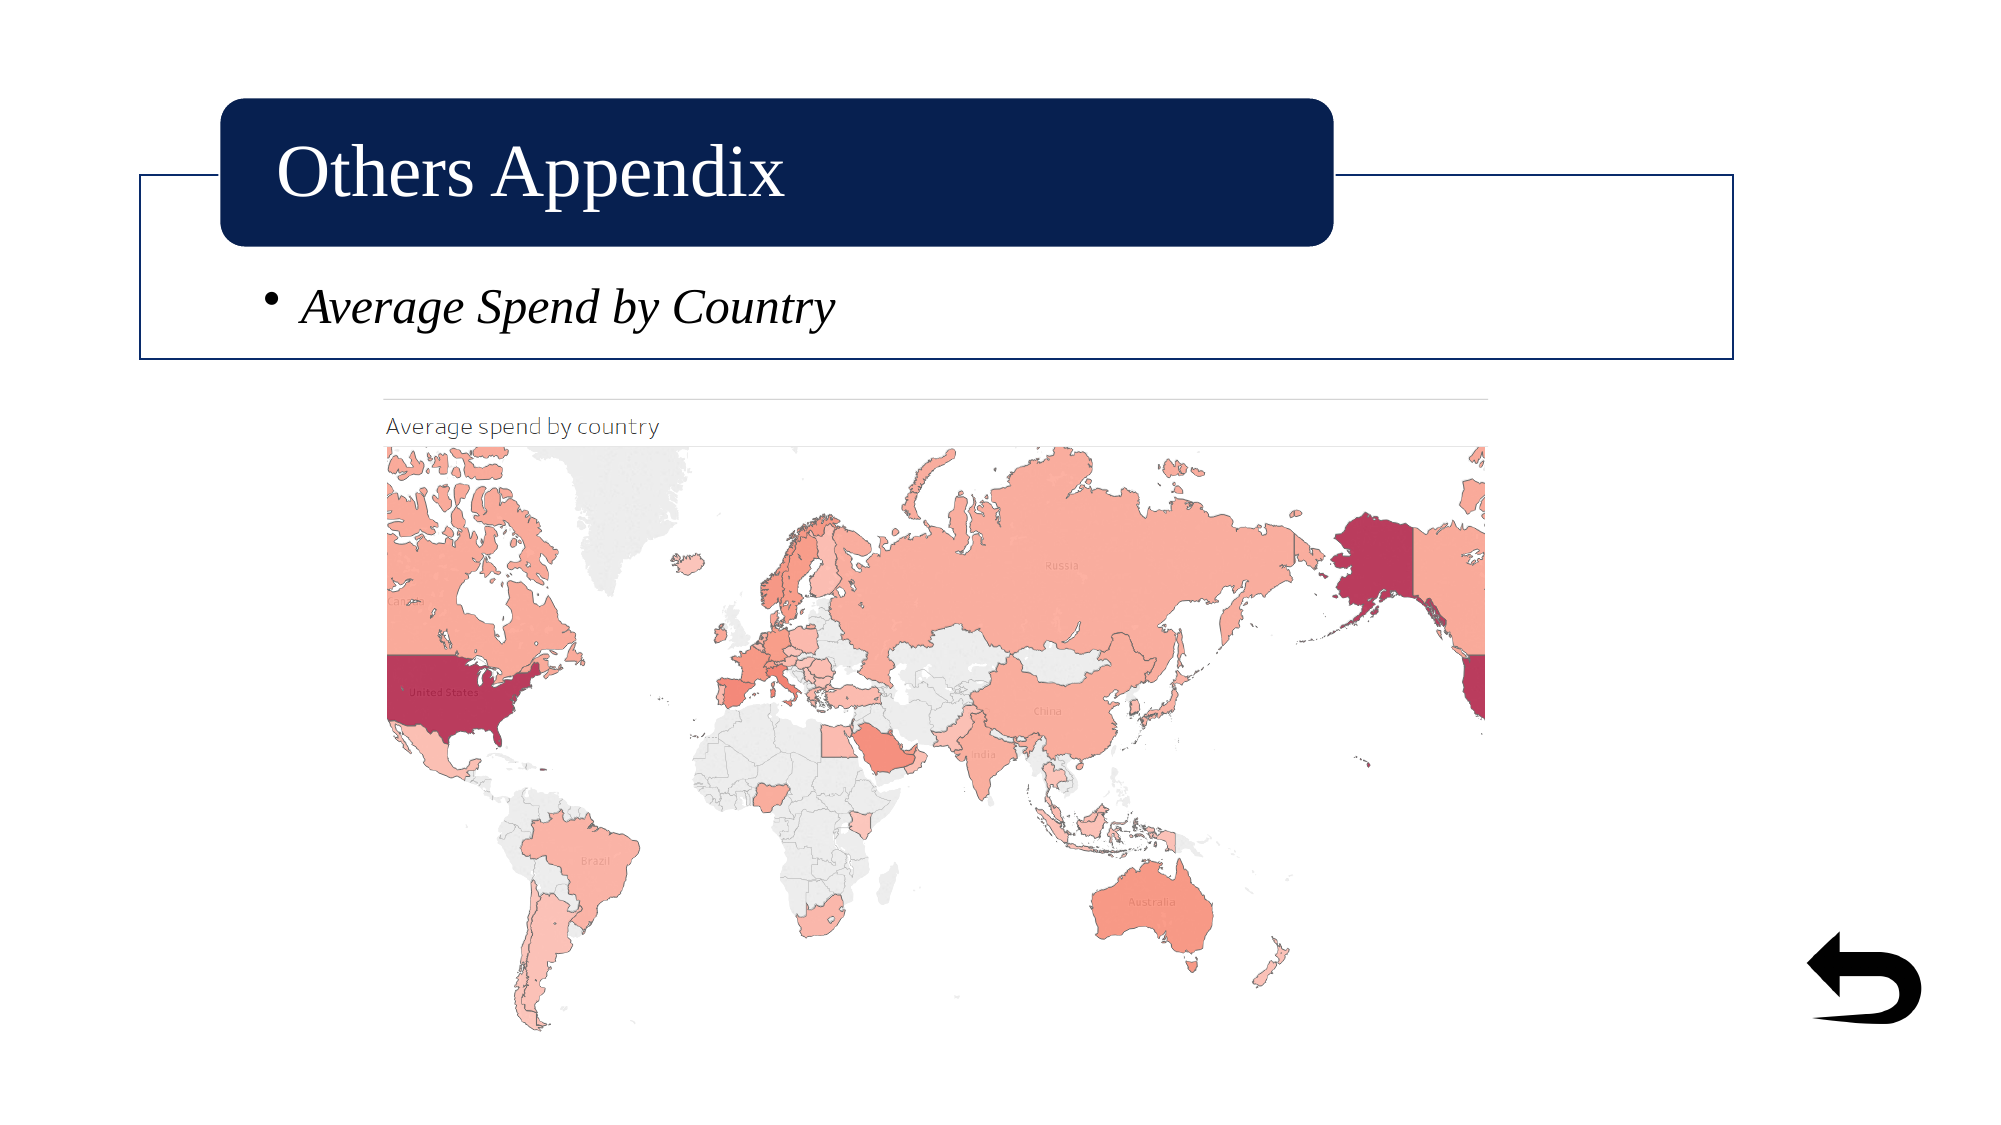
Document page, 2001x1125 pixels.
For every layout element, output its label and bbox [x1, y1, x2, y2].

picture [383, 398, 1489, 1046]
text_box [139, 95, 1733, 359]
picture [1798, 912, 1931, 1045]
